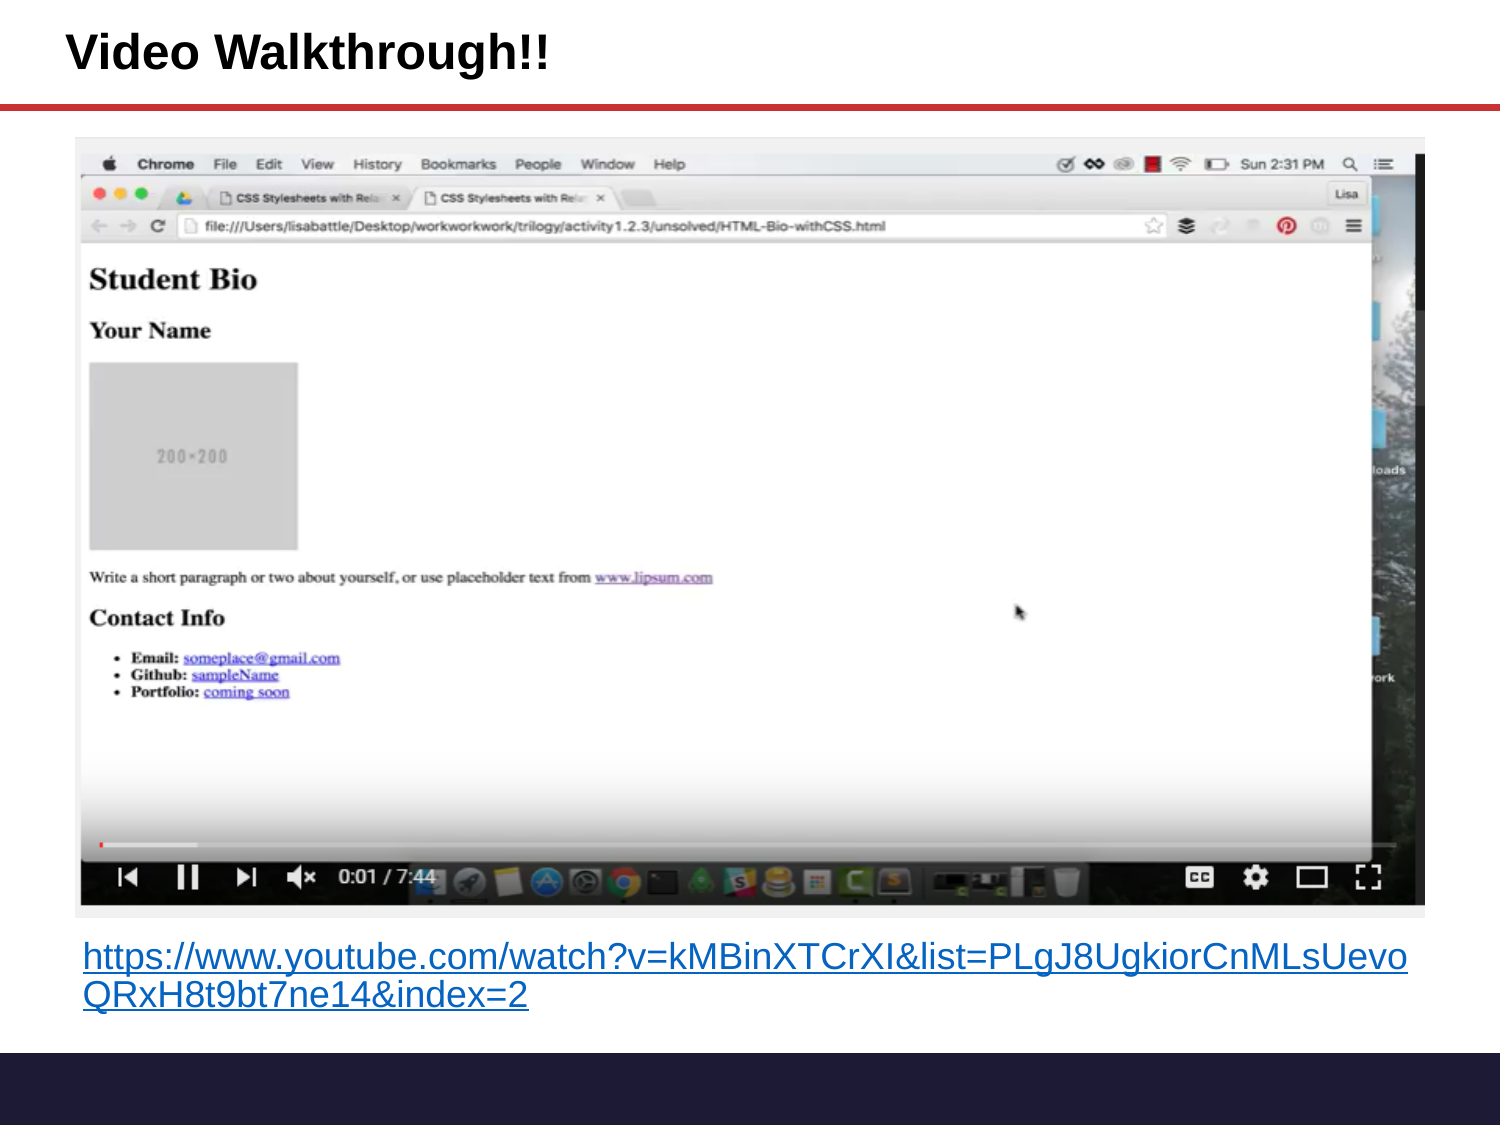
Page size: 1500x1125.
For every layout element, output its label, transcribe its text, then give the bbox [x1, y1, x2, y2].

title Video Walkthrough!! [50, 0, 948, 108]
picture [74, 137, 1425, 918]
text_box https://www.youtube.com/watch?v=kMBinXTCrXI&list=PLgJ8UgkiorCnMLsUevoQRxH8t9bt7ne14&index=2 [74, 924, 1425, 985]
